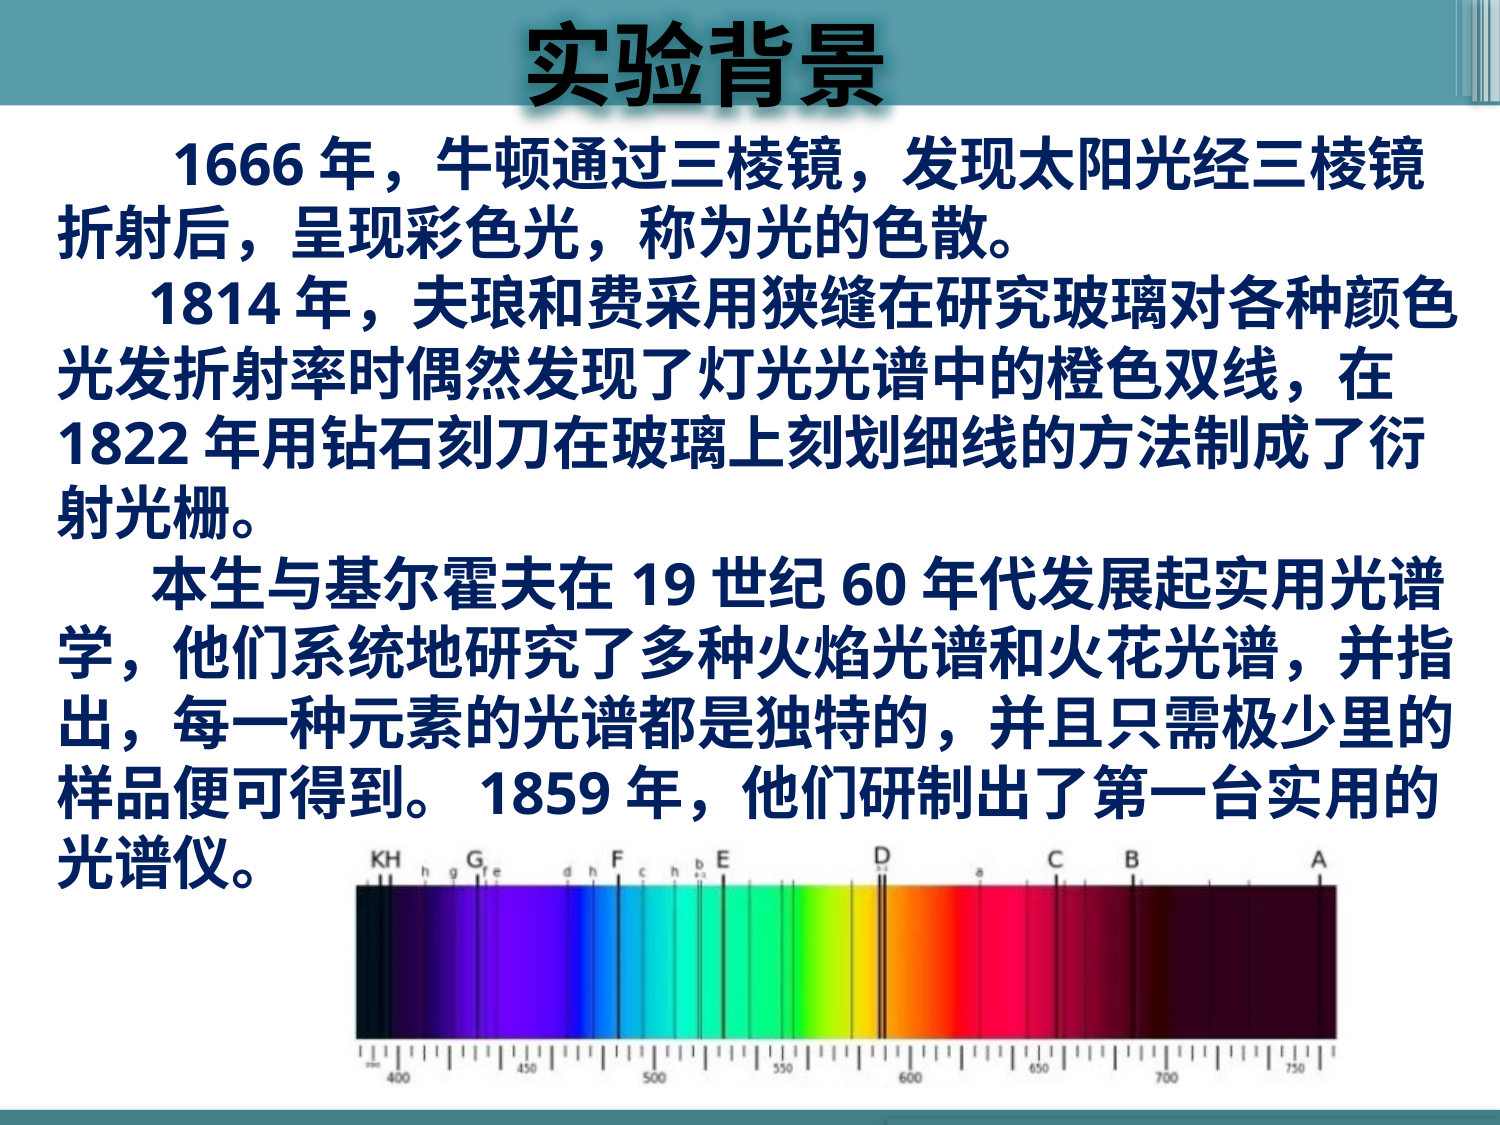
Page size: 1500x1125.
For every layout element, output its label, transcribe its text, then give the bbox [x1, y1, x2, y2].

picture [340, 827, 1353, 1088]
text_box 1666年，牛顿通过三棱镜，发现太阳光经三棱镜折射后，呈现彩色光，称为光的色散。 1814年，夫琅和费采用狭缝在研究玻璃对各种颜色光发折射率时偶然发现了灯光光谱中的橙色双线，在1822年用钻石刻刀在玻璃上刻划细线的方法制成了衍射光栅。 本生与基尔霍夫在19世纪60年代发展起实用光谱学，他们系统地研究了多种火焰光谱和火花光谱，并指出，每一种元素的光谱都是独特的，并且只需极少里的样品便可得到。1859年，他们研制出了第一台实用的光谱仪。 [41, 119, 1477, 974]
text_box 实验背景 [463, 0, 1037, 119]
